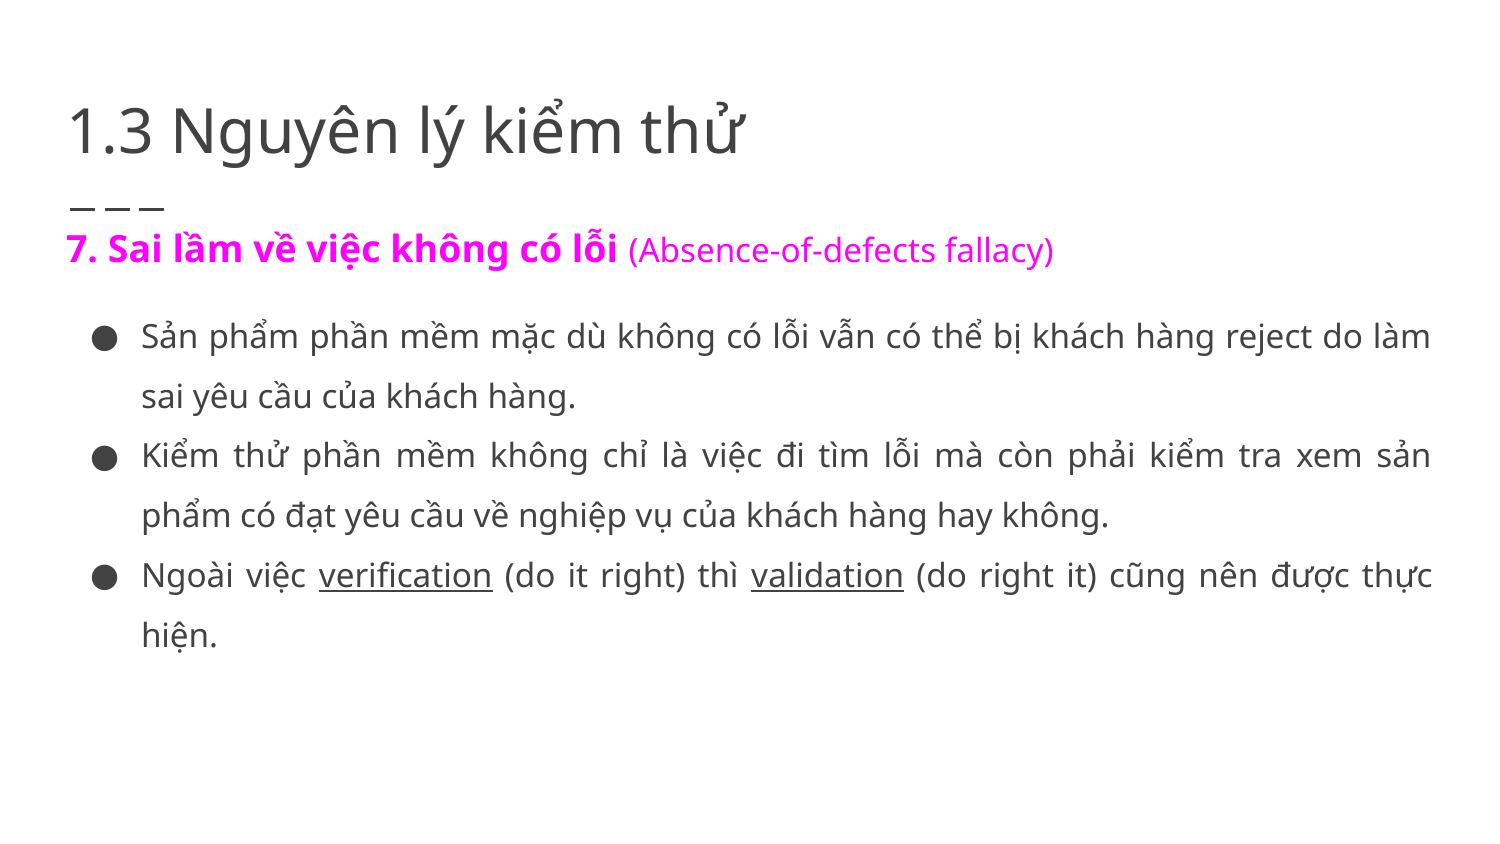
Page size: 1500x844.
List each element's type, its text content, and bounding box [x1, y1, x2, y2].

title 1.3 Nguyên lý kiểm thử [51, 61, 1449, 182]
list 7. Sai lầm về việc không có lỗi (Absence-of-defects fallacy) Sản phẩm phần mềm mặc dù không có lỗi vẫn có thể bị khách hàng reject do làm sai yêu cầu của khách hàng. Kiểm thử phần mềm không chỉ là việc đi tìm lỗi mà còn phải kiểm tra xem sản phẩm có đạt yêu cầu về nghiệp vụ của khách hàng hay không. Ngoài việc verification (do it right) thì validation (do right it) cũng nên được thực hiện. [51, 203, 1449, 712]
